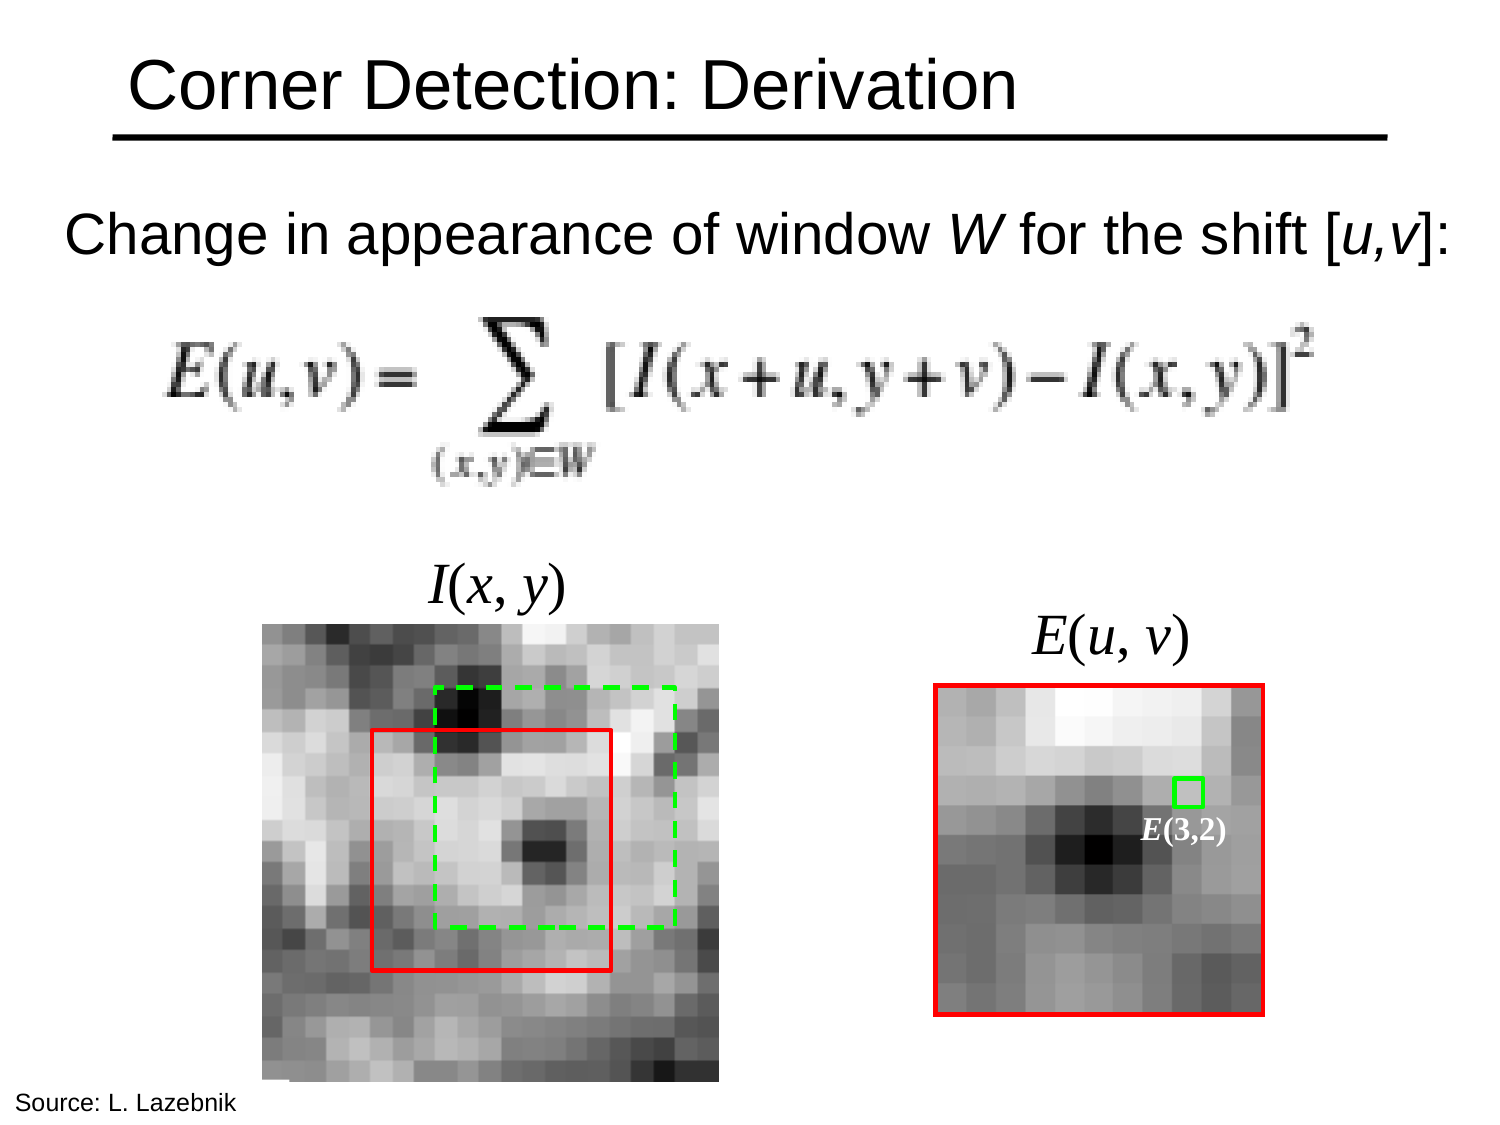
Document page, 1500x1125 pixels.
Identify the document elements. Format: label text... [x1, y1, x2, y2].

text_box Change in appearance of window W for the shift [u,v]: [50, 189, 1500, 274]
picture [937, 687, 1262, 1013]
text_box Source: L. Lazebnik [0, 1079, 290, 1125]
title Corner Detection: Derivation [112, 12, 1388, 151]
text_box E(u, v) [1017, 589, 1206, 674]
text_box I(x, y) [413, 537, 583, 623]
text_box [152, 302, 1329, 498]
picture [262, 624, 719, 1082]
